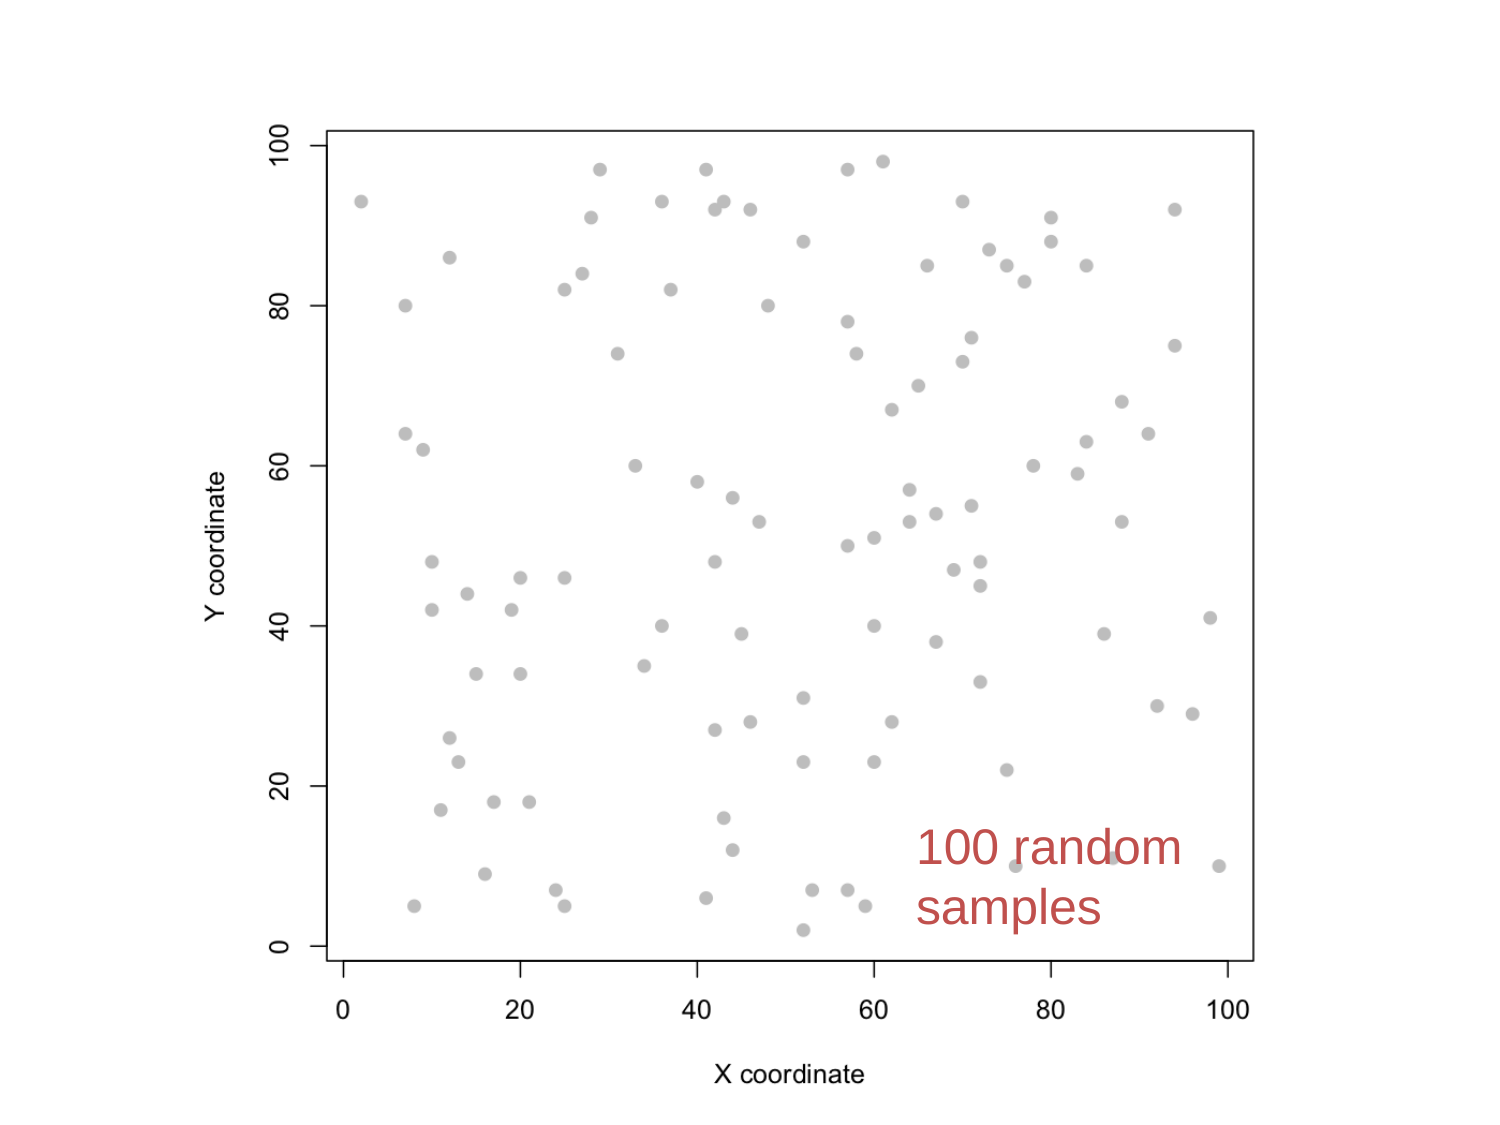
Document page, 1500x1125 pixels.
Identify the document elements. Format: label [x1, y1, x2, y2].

picture [195, 0, 1321, 1125]
